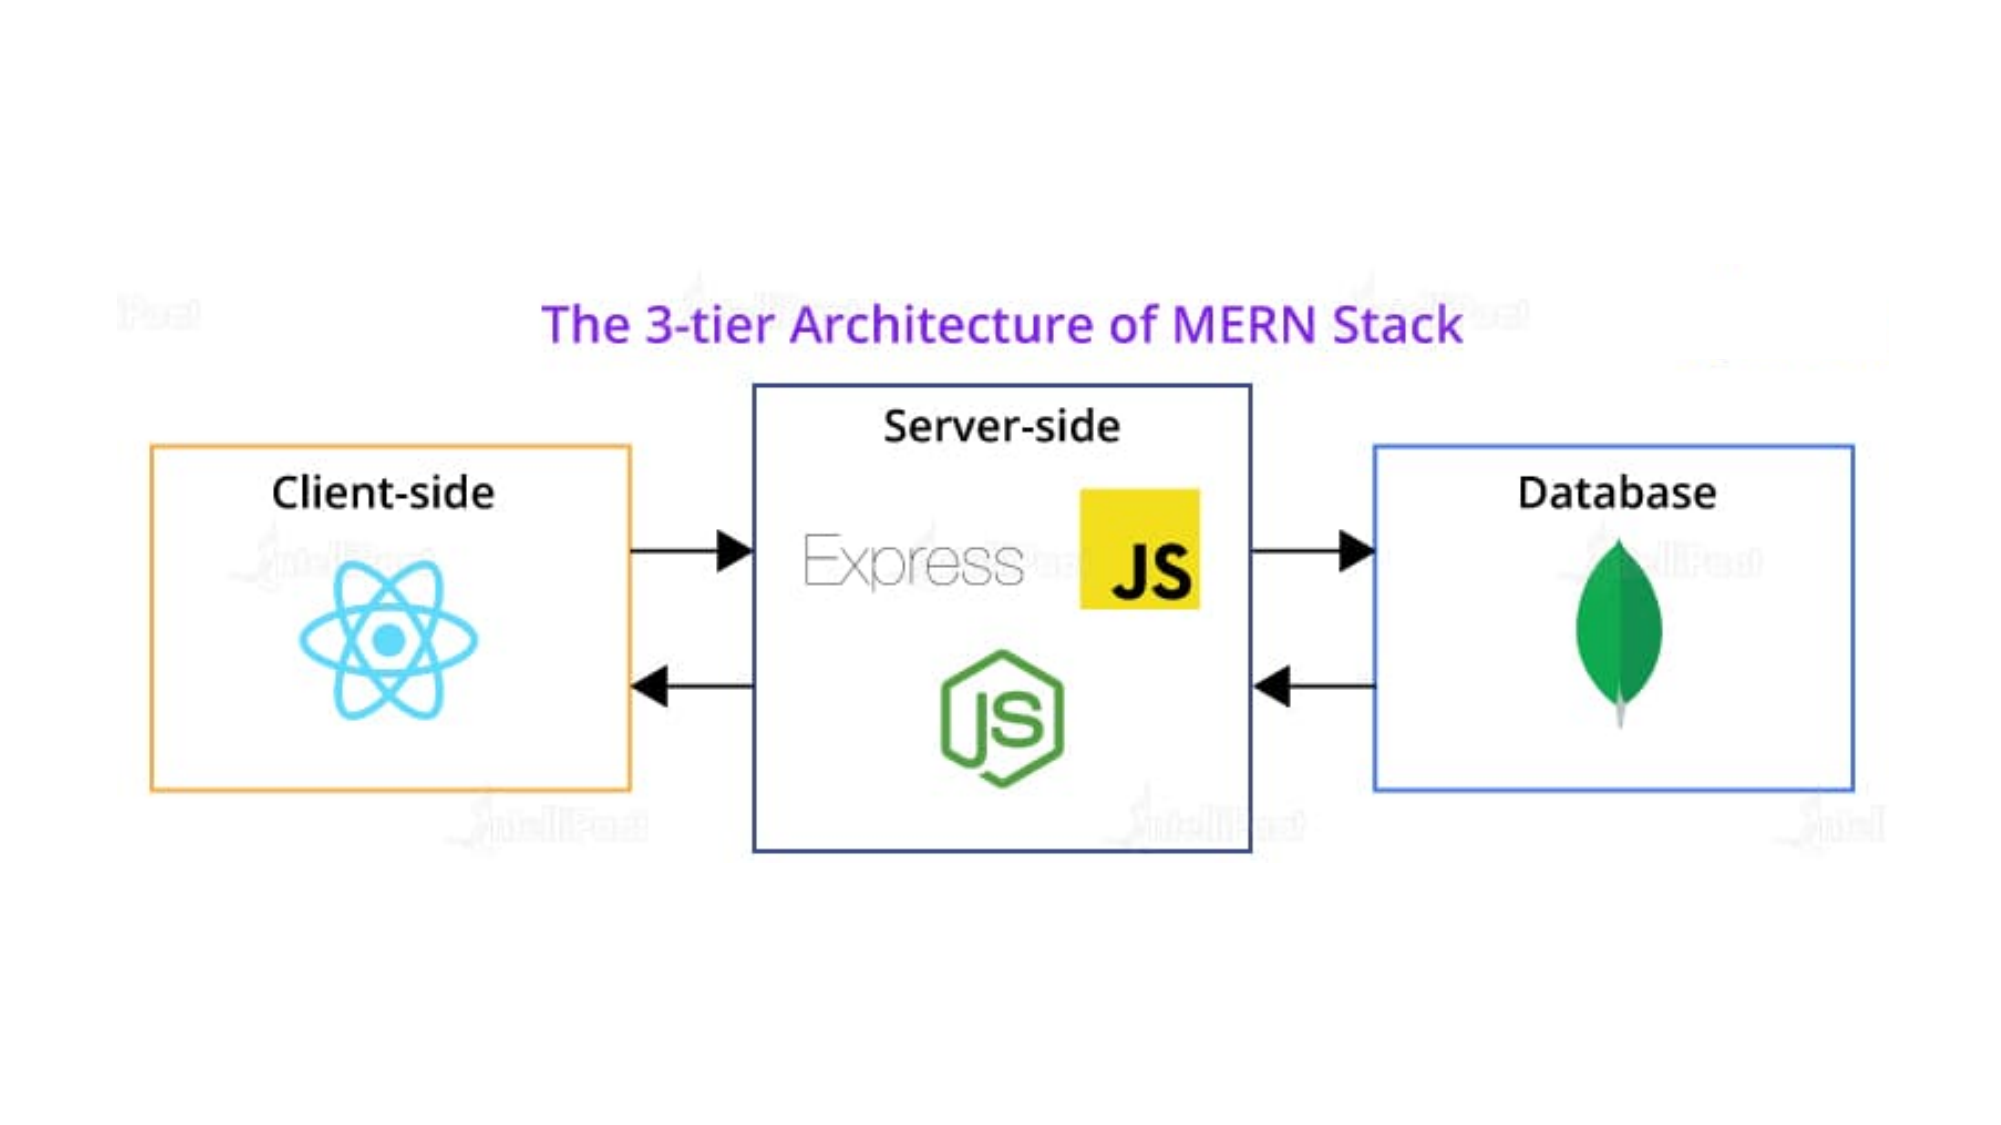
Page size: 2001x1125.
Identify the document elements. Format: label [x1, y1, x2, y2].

picture [117, 264, 1889, 863]
